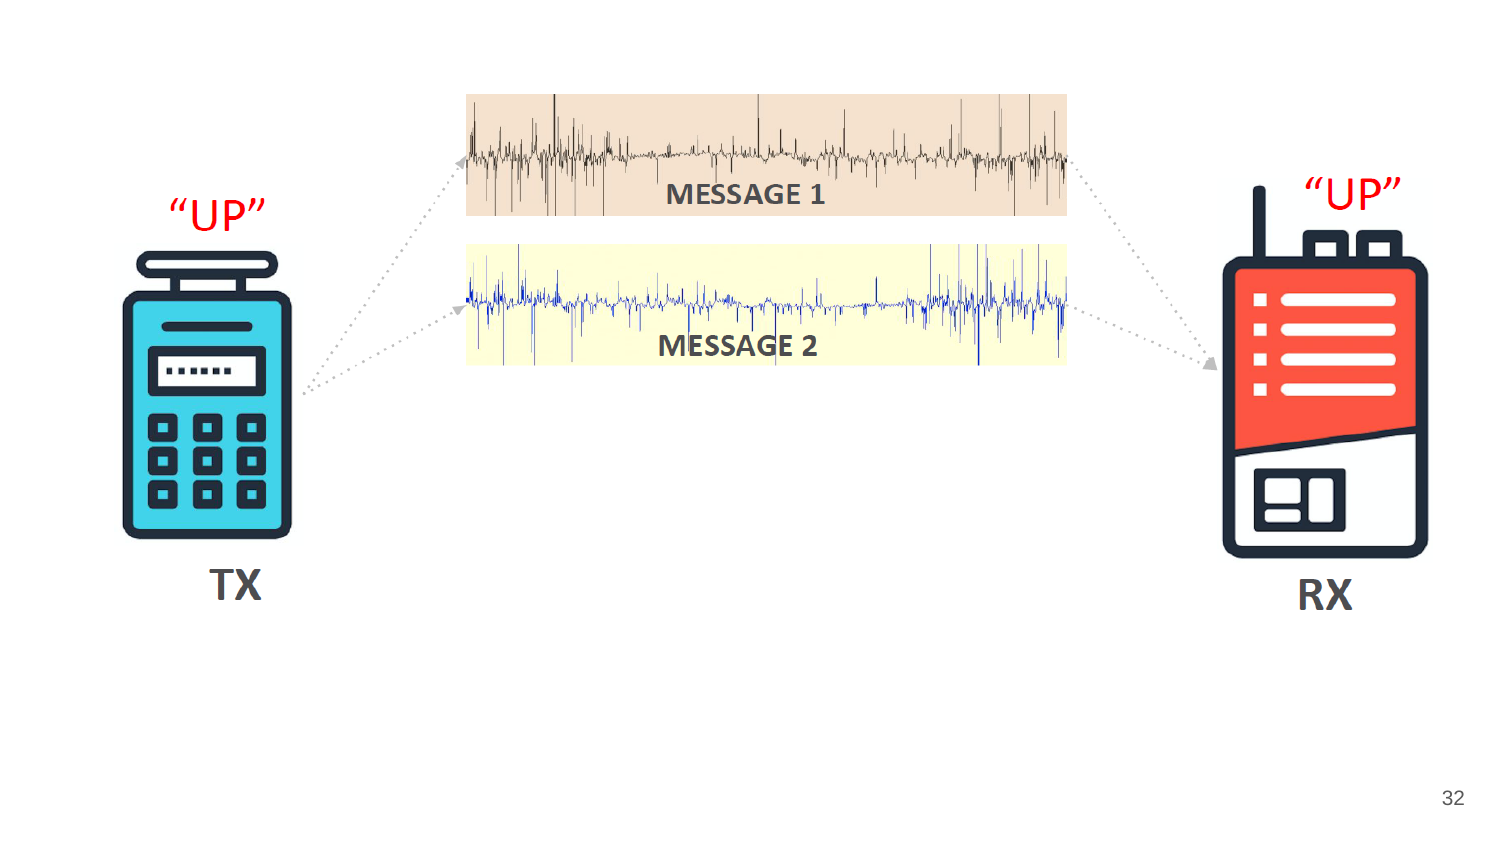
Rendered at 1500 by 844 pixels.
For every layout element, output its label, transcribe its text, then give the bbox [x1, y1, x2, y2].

picture [0, 0, 1500, 734]
slide_number ‹#› [1389, 764, 1480, 830]
